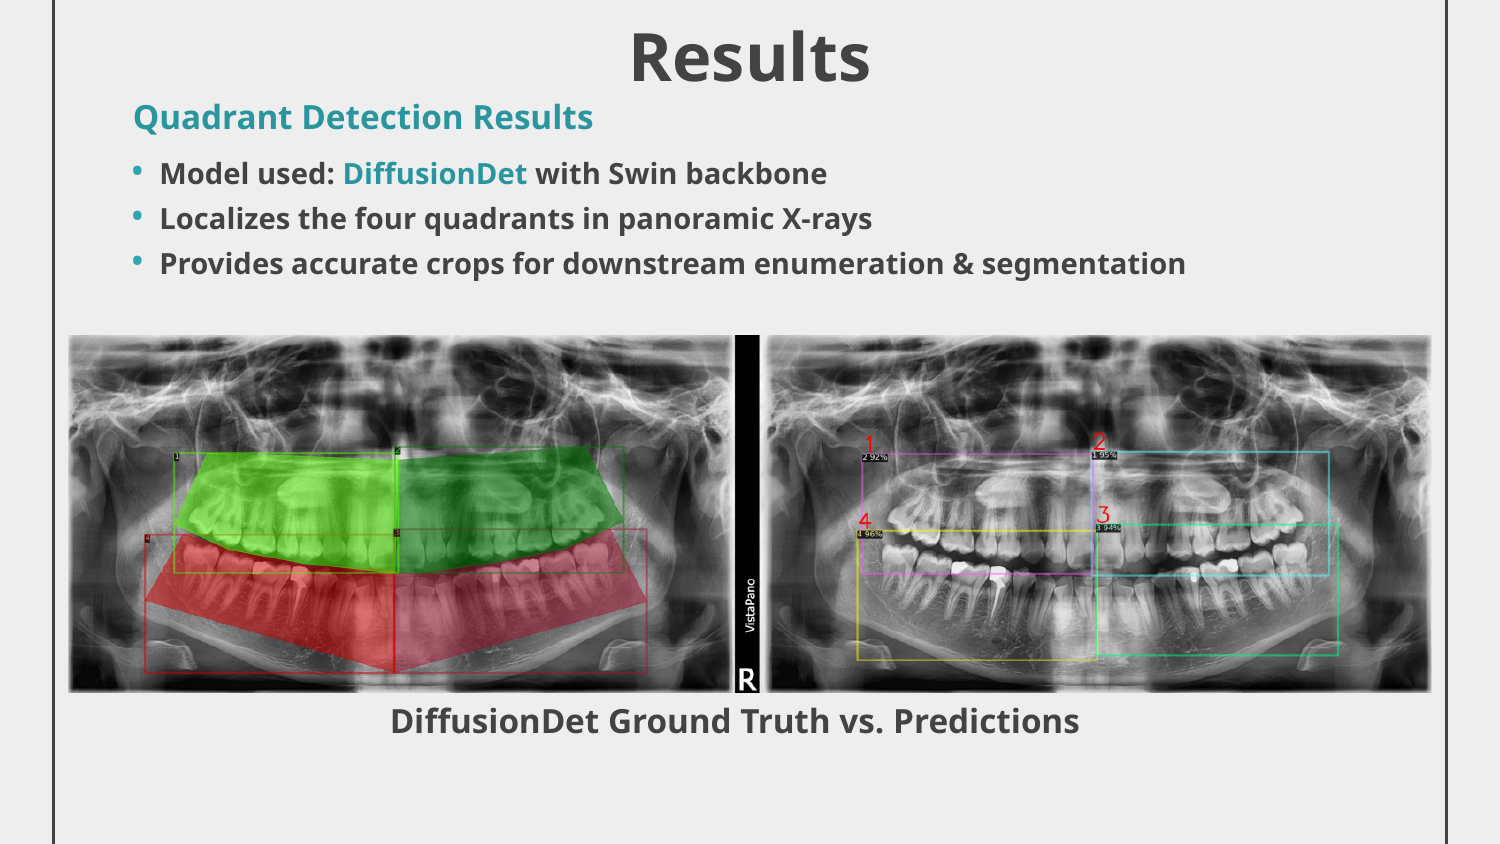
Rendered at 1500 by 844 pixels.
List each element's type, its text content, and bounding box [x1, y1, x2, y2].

title Results [118, 0, 1382, 94]
picture [68, 335, 1432, 693]
text_box • Model used: DiffusionDet with Swin backbone • Localizes the four quadrants in panoramic X-rays • Provides accurate crops for downstream enumeration & segmentation [115, 139, 1203, 290]
text_box DiffusionDet Ground Truth vs. Predictions [374, 701, 1125, 748]
text_box Quadrant Detection Results [118, 88, 868, 144]
